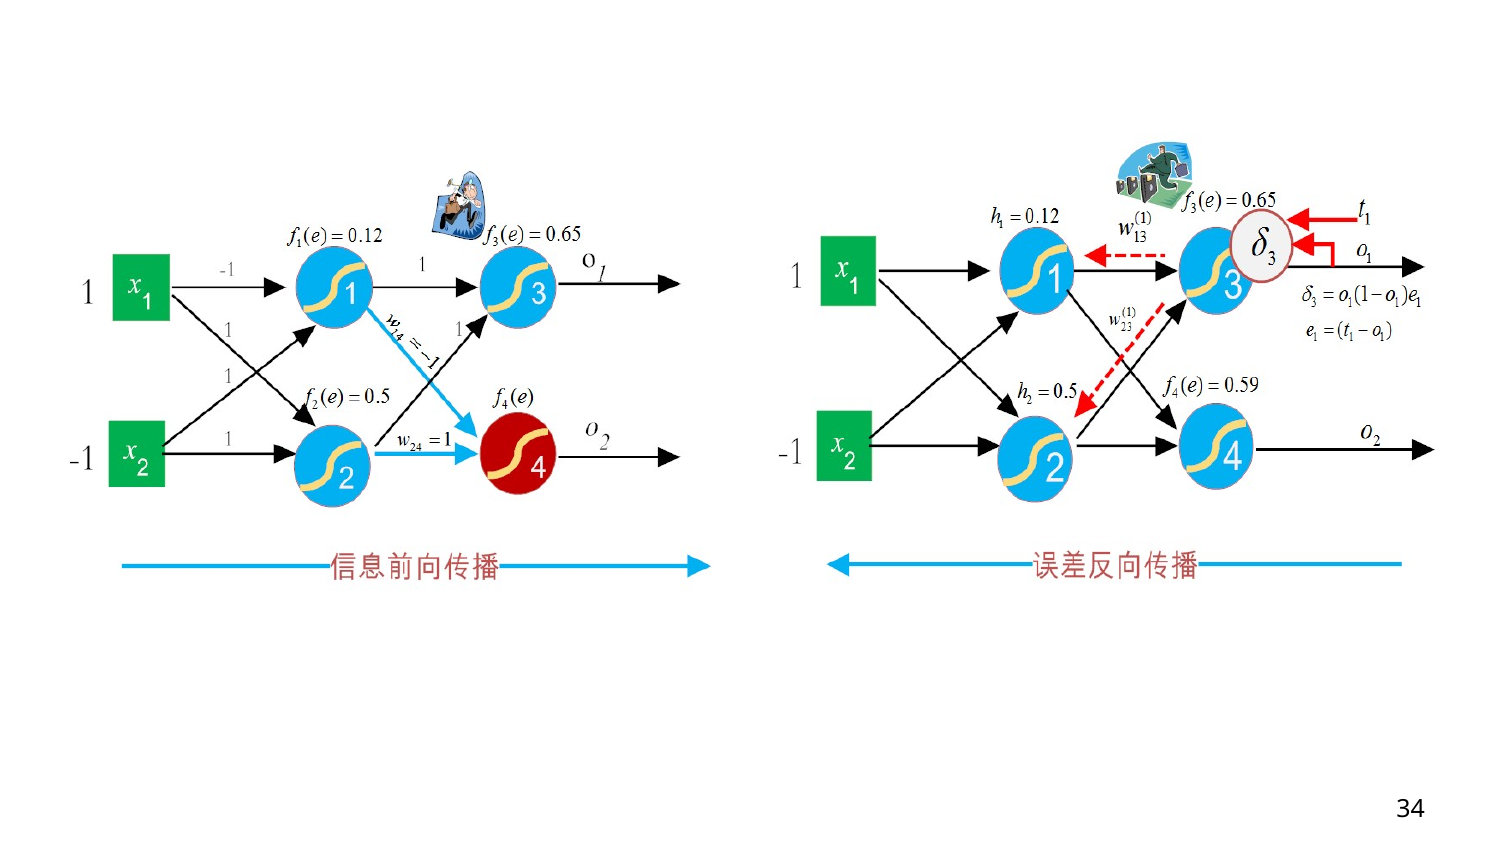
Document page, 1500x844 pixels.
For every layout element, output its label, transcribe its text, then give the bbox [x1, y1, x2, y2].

picture [63, 163, 714, 592]
picture [771, 133, 1437, 592]
slide_number 34 [1299, 789, 1425, 835]
